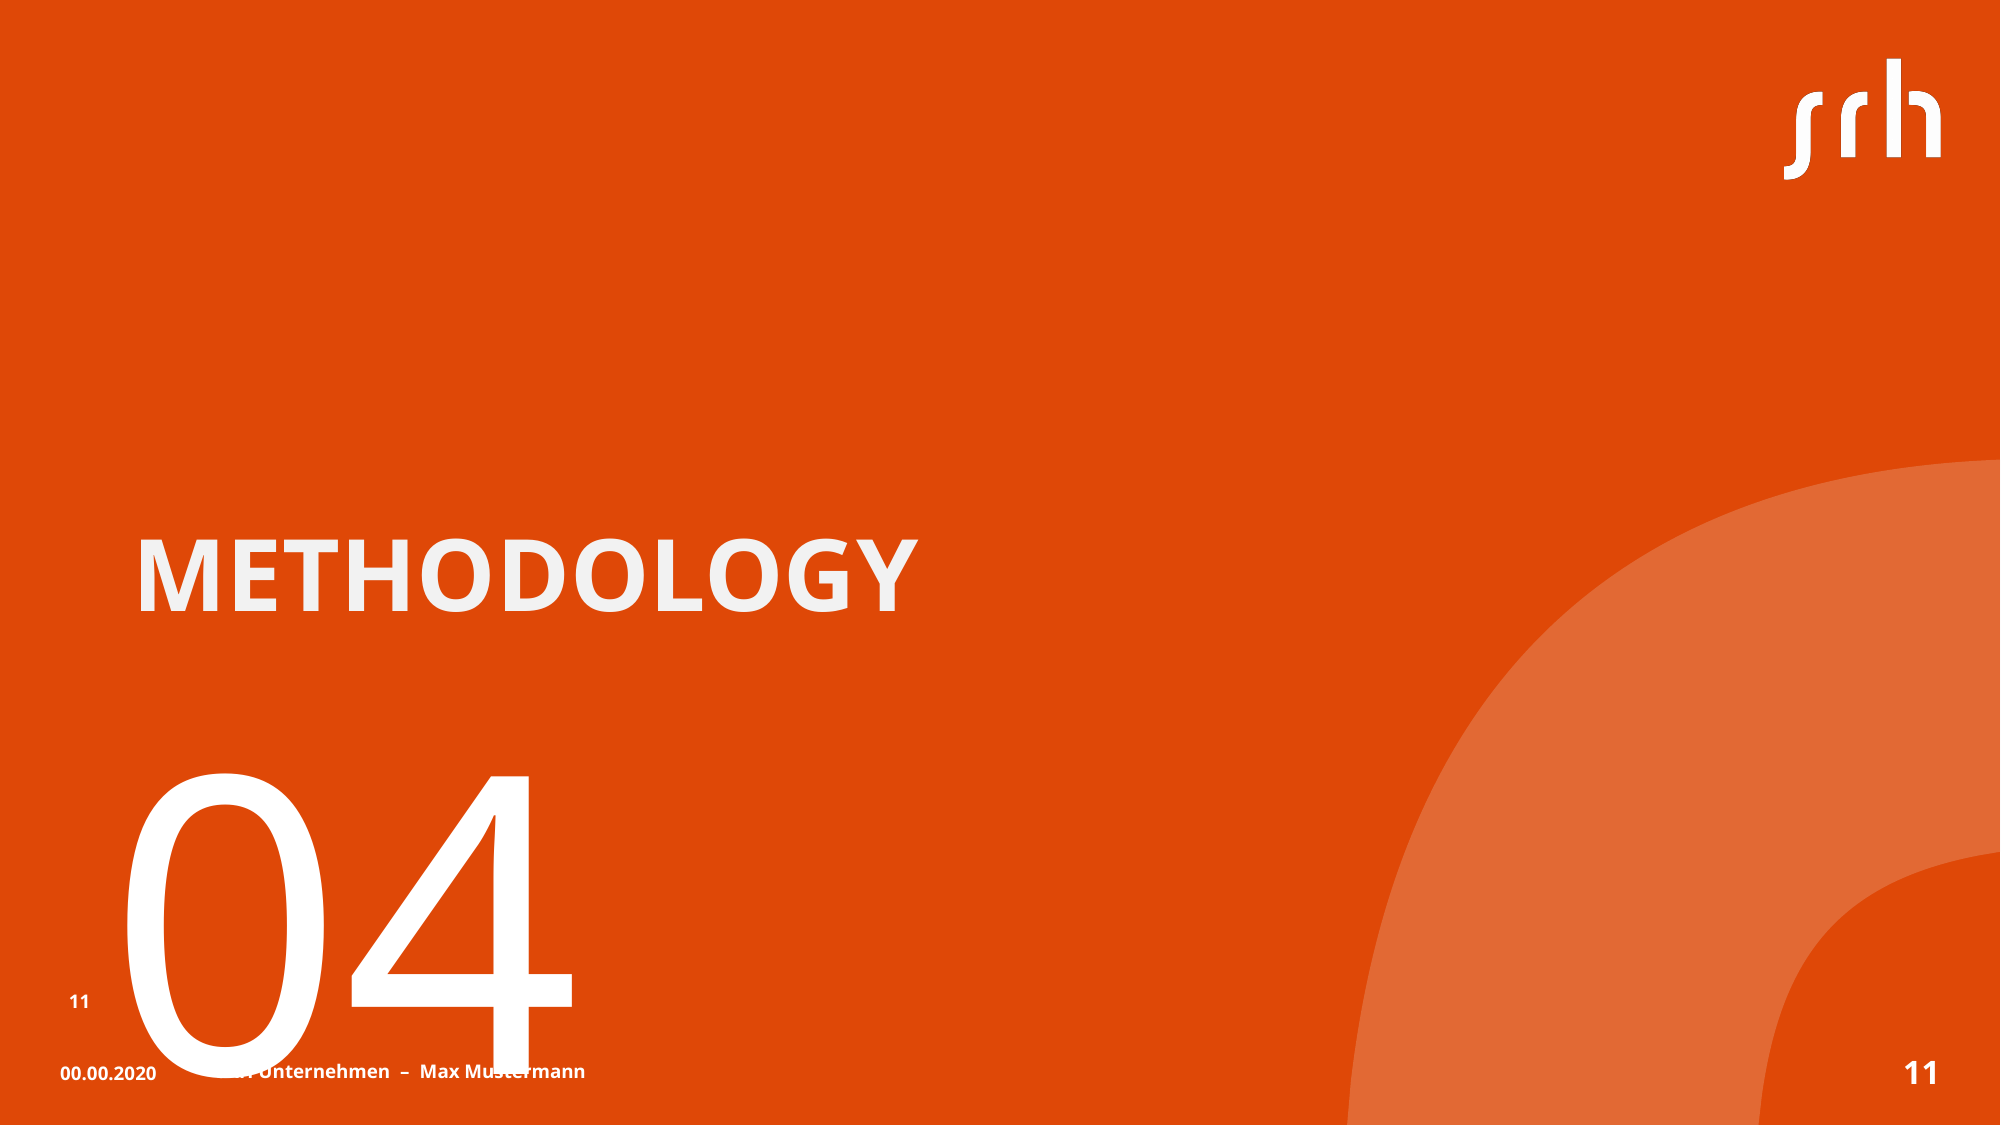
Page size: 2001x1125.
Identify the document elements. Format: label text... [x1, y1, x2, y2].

footer SRH Unternehmen – Max Mustermann [216, 1042, 1283, 1103]
text_box 11 [68, 987, 83, 1018]
text_box 04 [83, 602, 605, 1048]
picture [1784, 58, 1941, 180]
slide_number 11 [1828, 1044, 1941, 1104]
title METHODOLOGY [132, 517, 1077, 608]
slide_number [60, 1042, 204, 1103]
